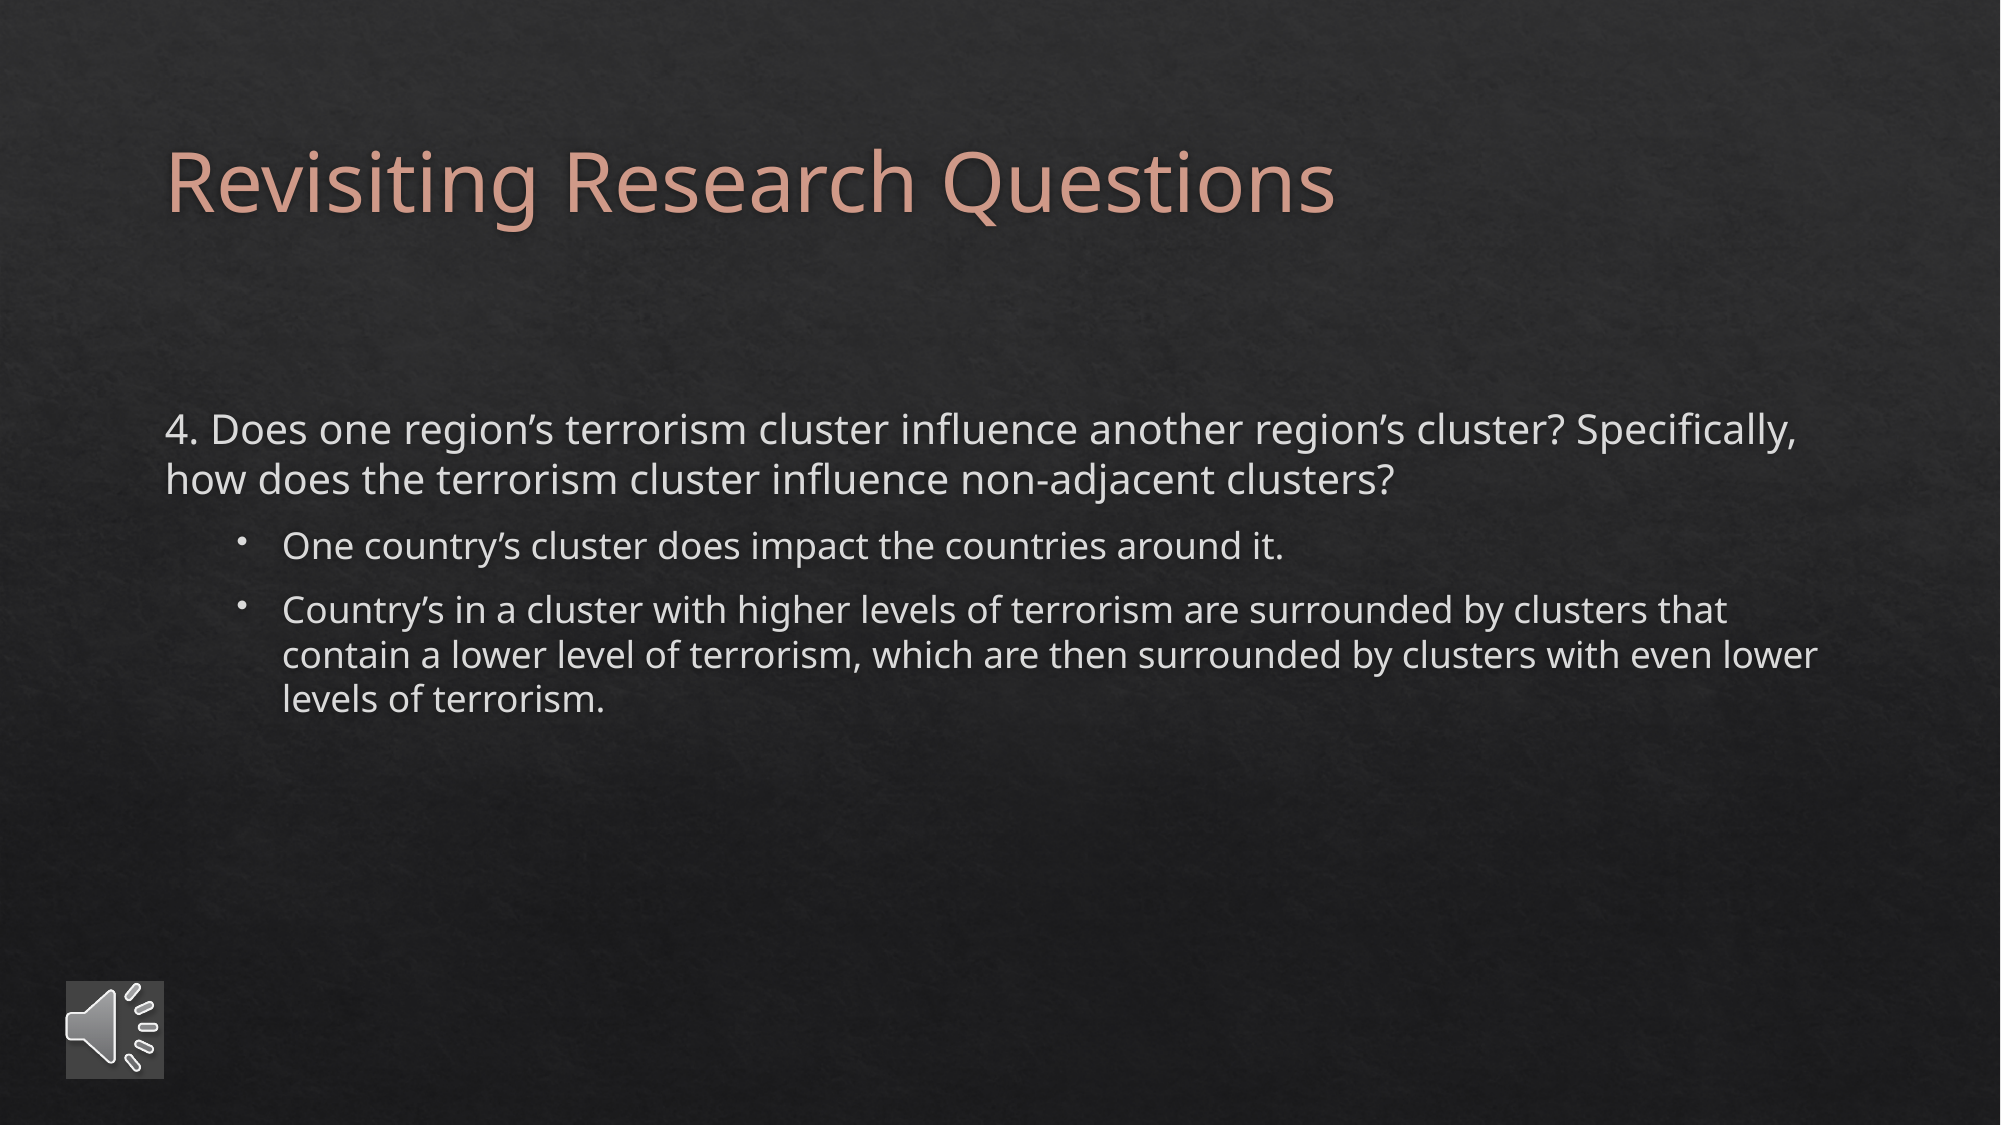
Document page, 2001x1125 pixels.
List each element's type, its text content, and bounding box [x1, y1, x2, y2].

title Revisiting Research Questions [149, 99, 1849, 260]
list 4. Does one region’s terrorism cluster influence another region’s cluster? Specifically, how does the terrorism cluster influence non-adjacent clusters? One country’s cluster does impact the countries around it. Country’s in a cluster with higher levels of terrorism are surrounded by clusters that contain a lower level of terrorism, which are then surrounded by clusters with even lower levels of terrorism. [149, 396, 1849, 729]
picture [64, 979, 166, 1081]
